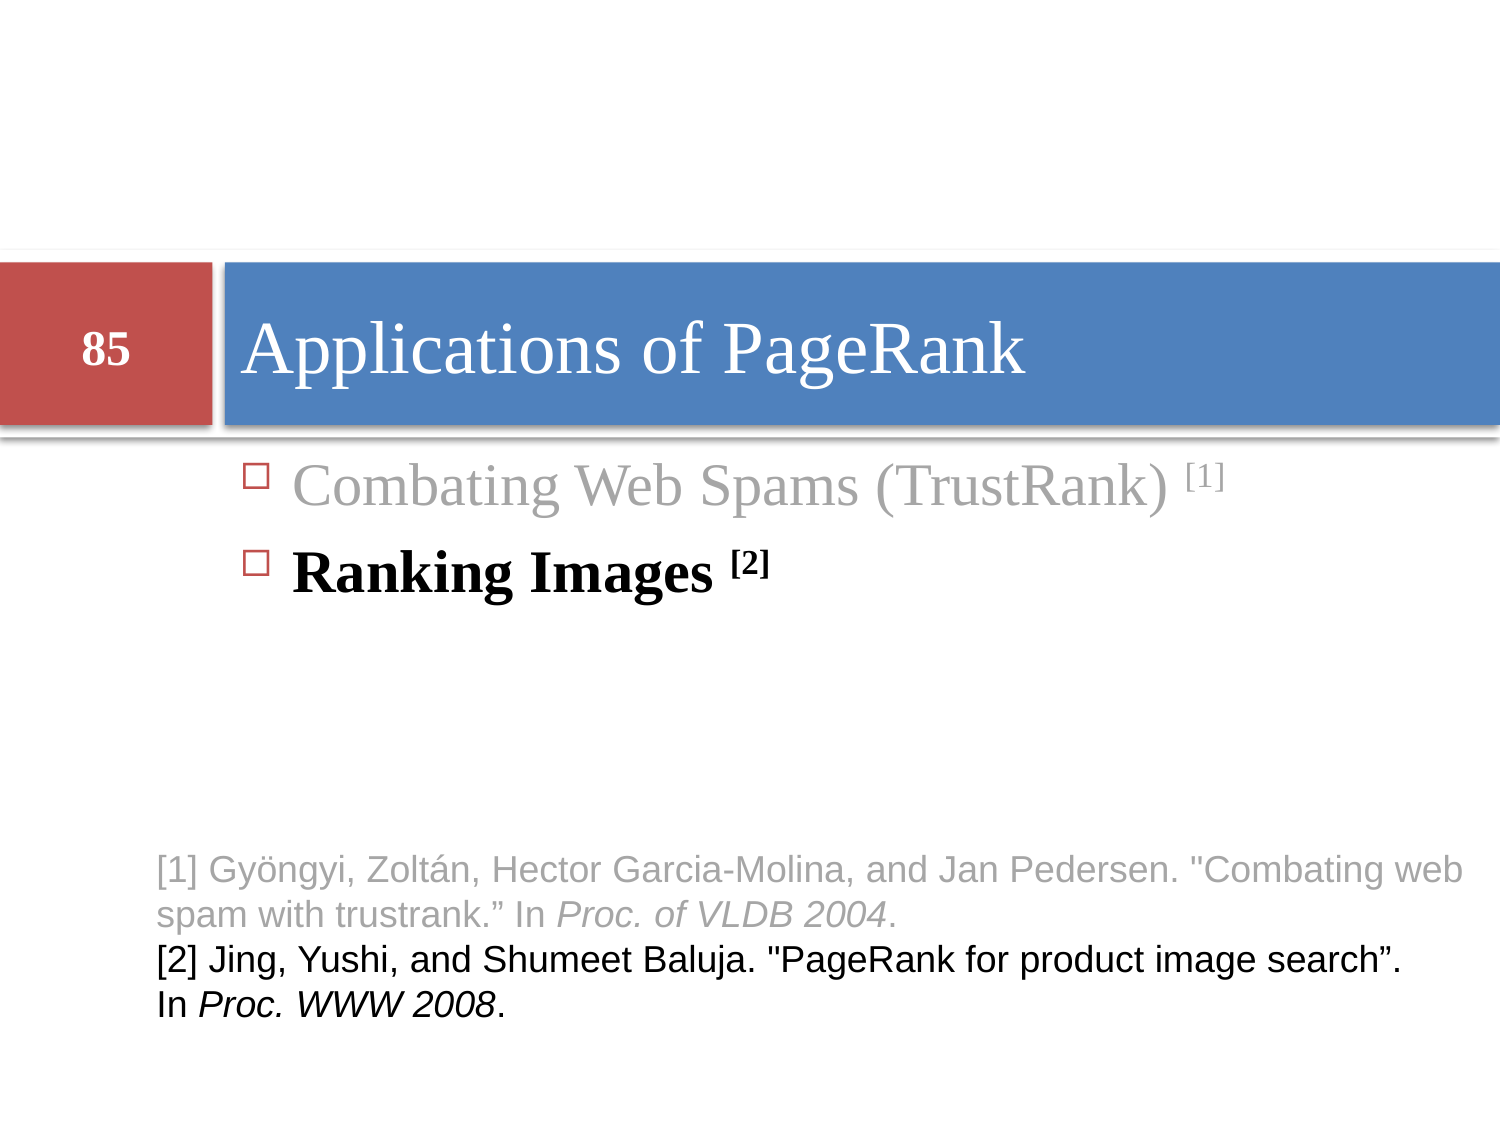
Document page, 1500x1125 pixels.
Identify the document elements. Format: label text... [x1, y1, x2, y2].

slide_number 85 [0, 287, 213, 403]
list Combating Web Spams (TrustRank) [1] Ranking Images [2] [224, 437, 1471, 837]
title Applications of PageRank [224, 262, 1476, 426]
text_box [1] Gyöngyi, Zoltán, Hector Garcia-Molina, and Jan Pedersen. "Combating web spam with trustrank.” In Proc. of VLDB 2004. [2] Jing, Yushi, and Shumeet Baluja. "PageRank for product image search”. In Proc. WWW 2008. [141, 837, 1500, 1033]
